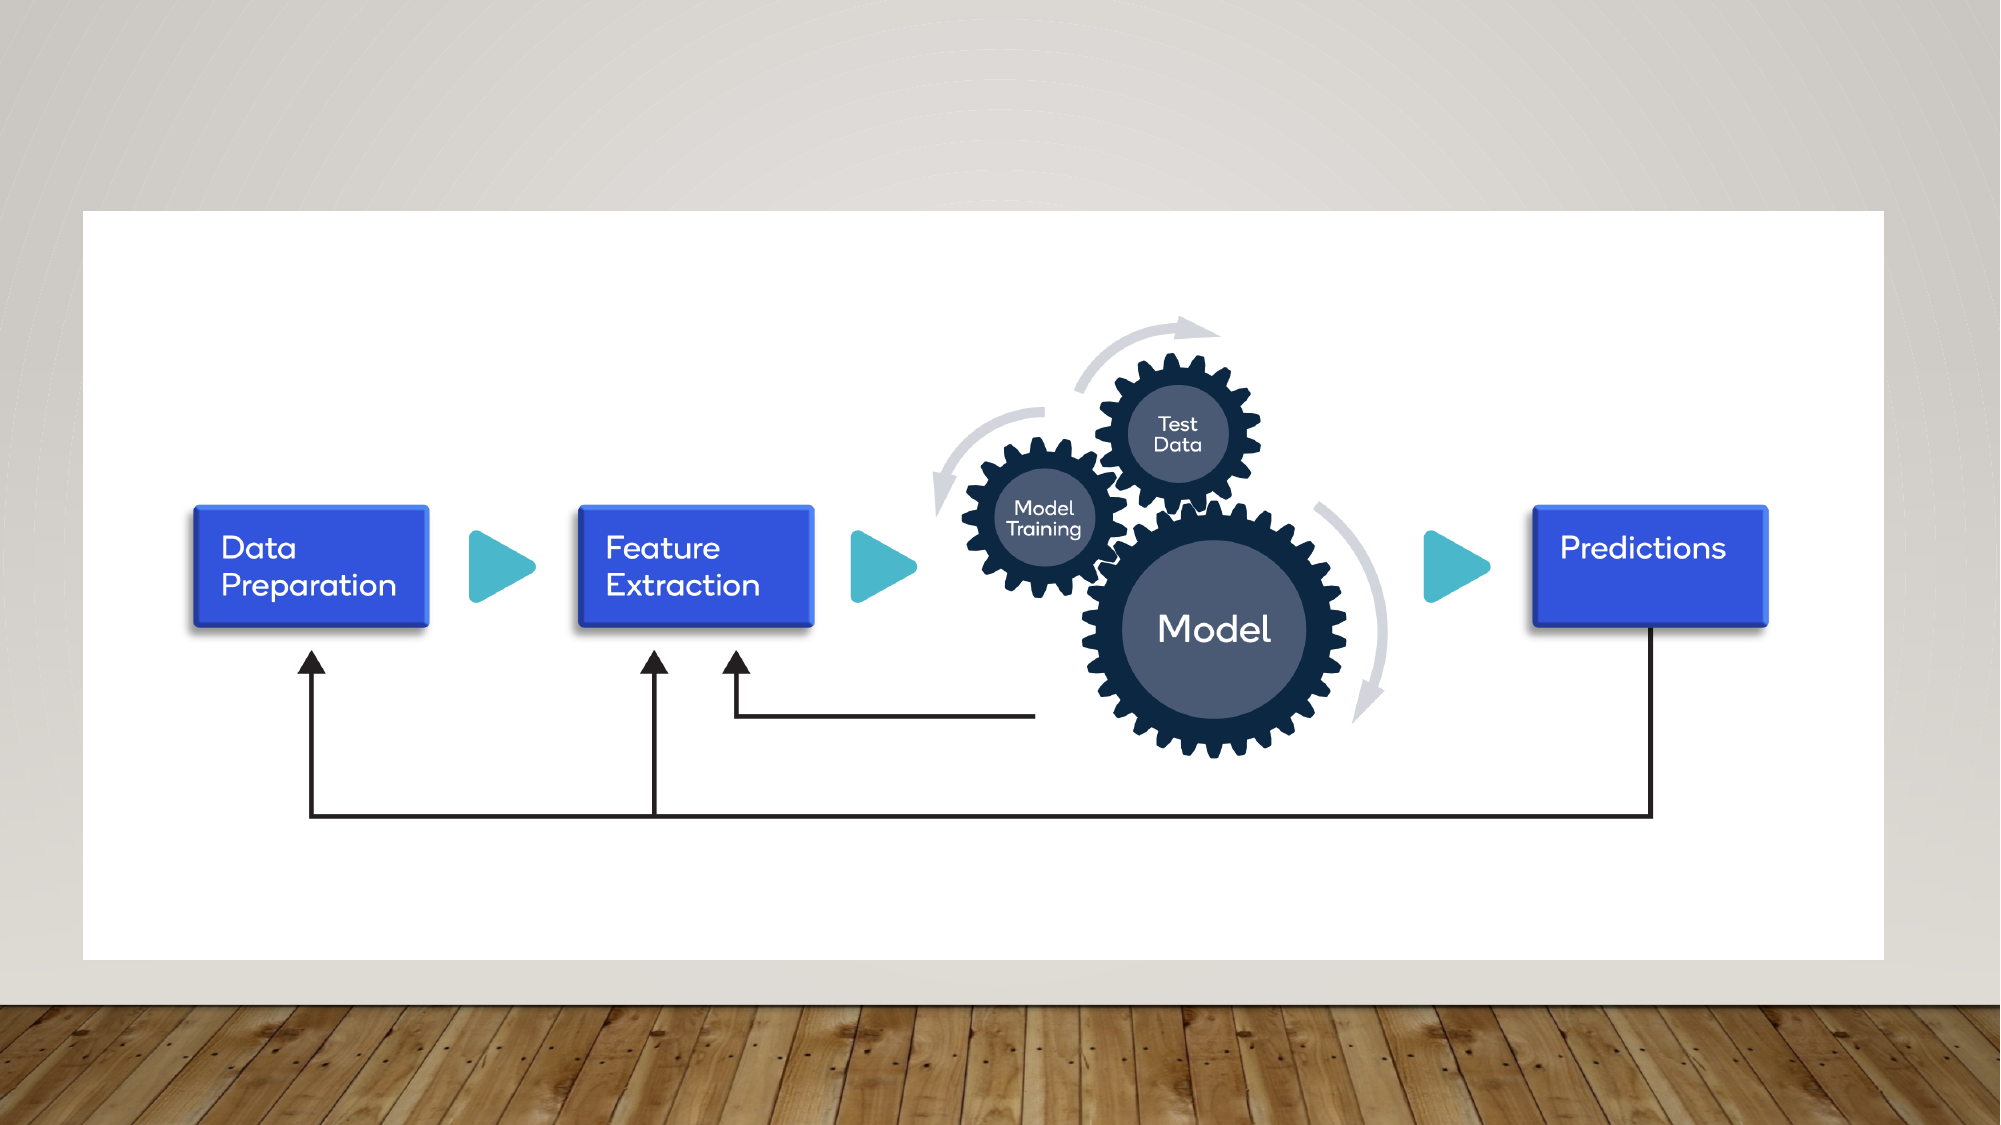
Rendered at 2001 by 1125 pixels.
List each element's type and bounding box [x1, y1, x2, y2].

picture [0, 1005, 2000, 1125]
picture [83, 211, 1884, 961]
